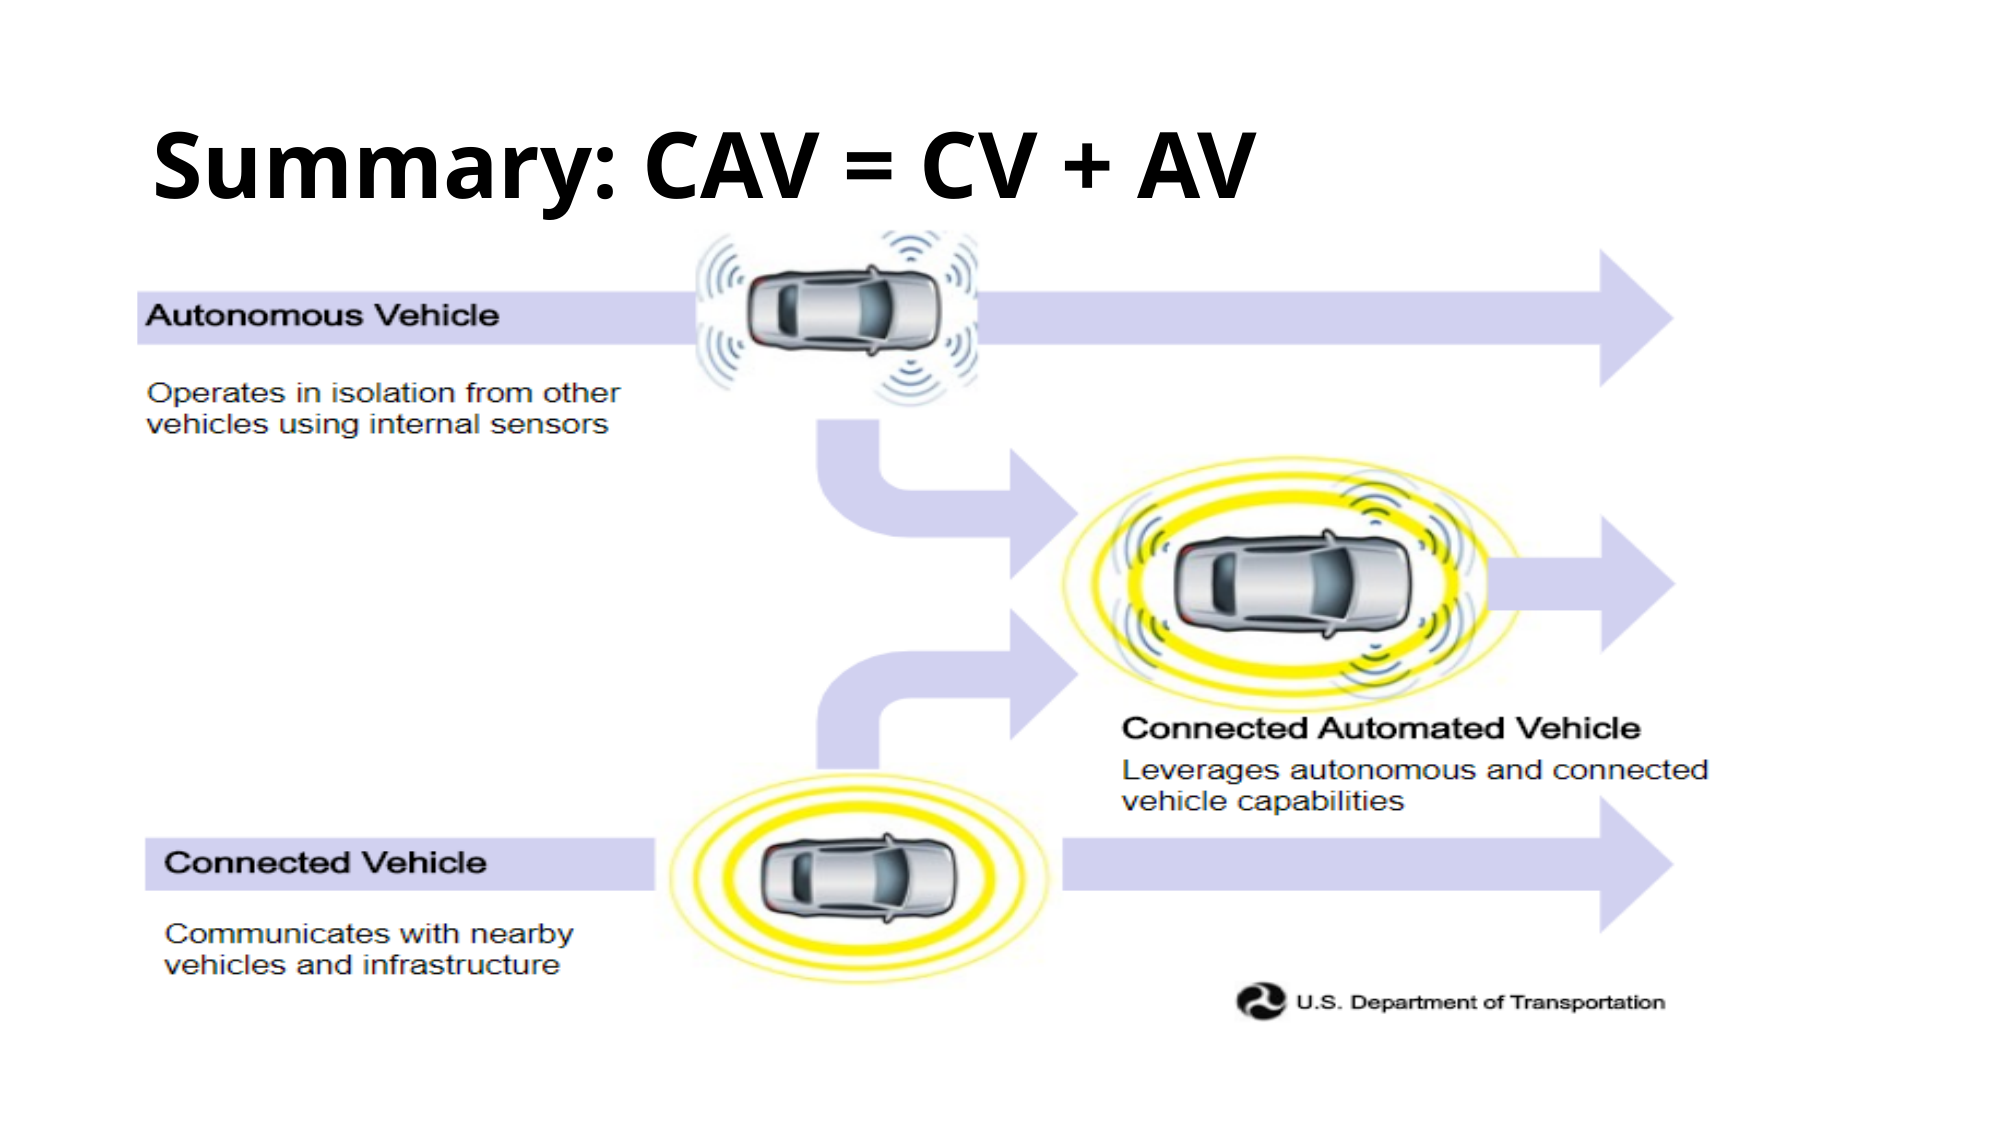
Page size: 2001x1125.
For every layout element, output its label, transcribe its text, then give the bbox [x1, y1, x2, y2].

picture [137, 226, 1716, 1027]
title Summary: CAV = CV + AV [137, 59, 1863, 278]
